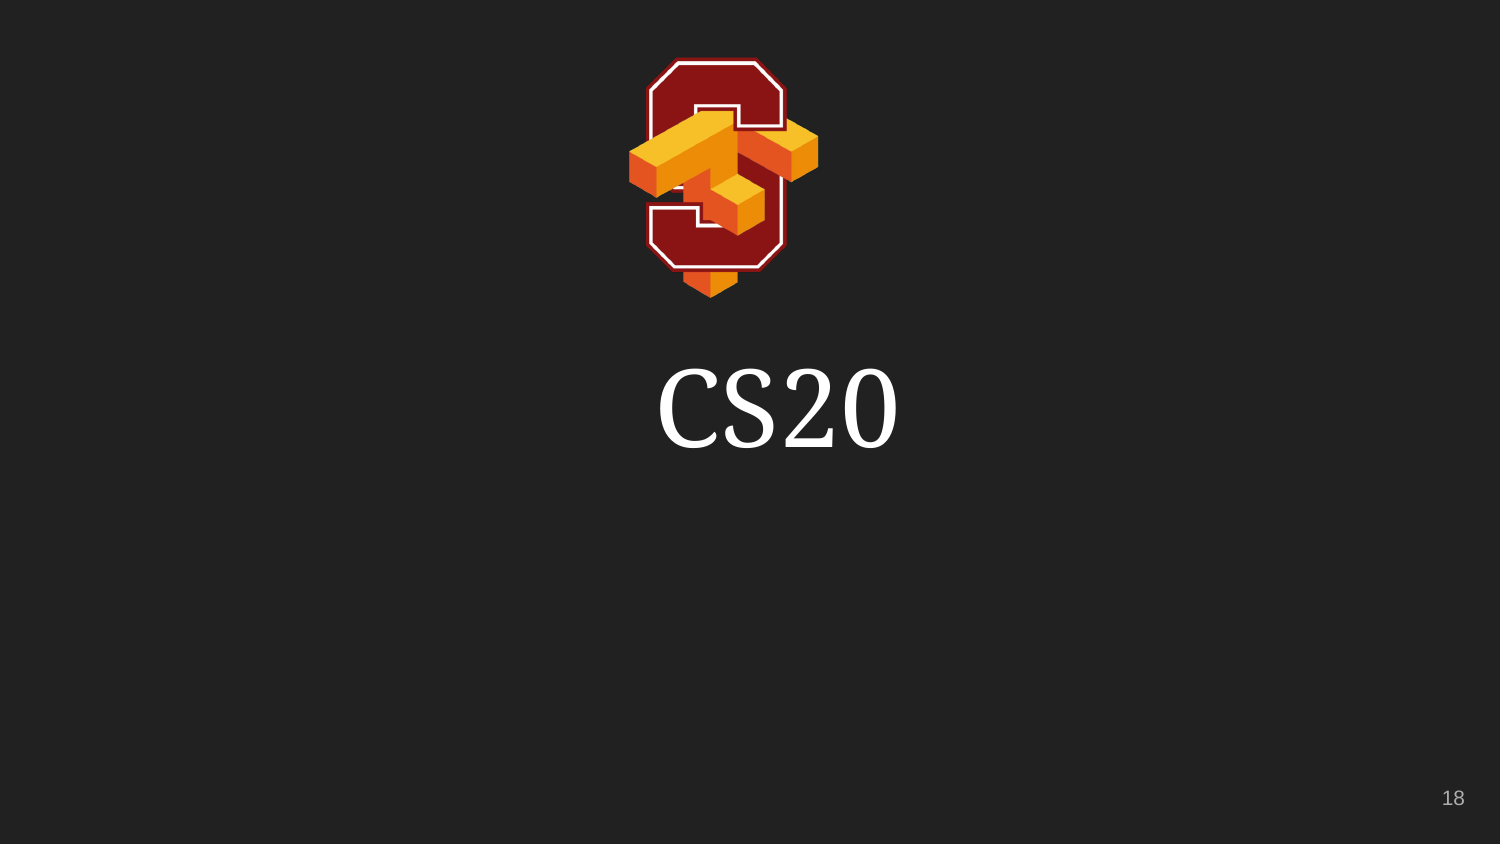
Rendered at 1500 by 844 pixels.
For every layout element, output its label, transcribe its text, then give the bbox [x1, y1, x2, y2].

title CS20 [109, 280, 1446, 485]
slide_number 18 [1389, 764, 1480, 830]
picture [627, 57, 819, 299]
